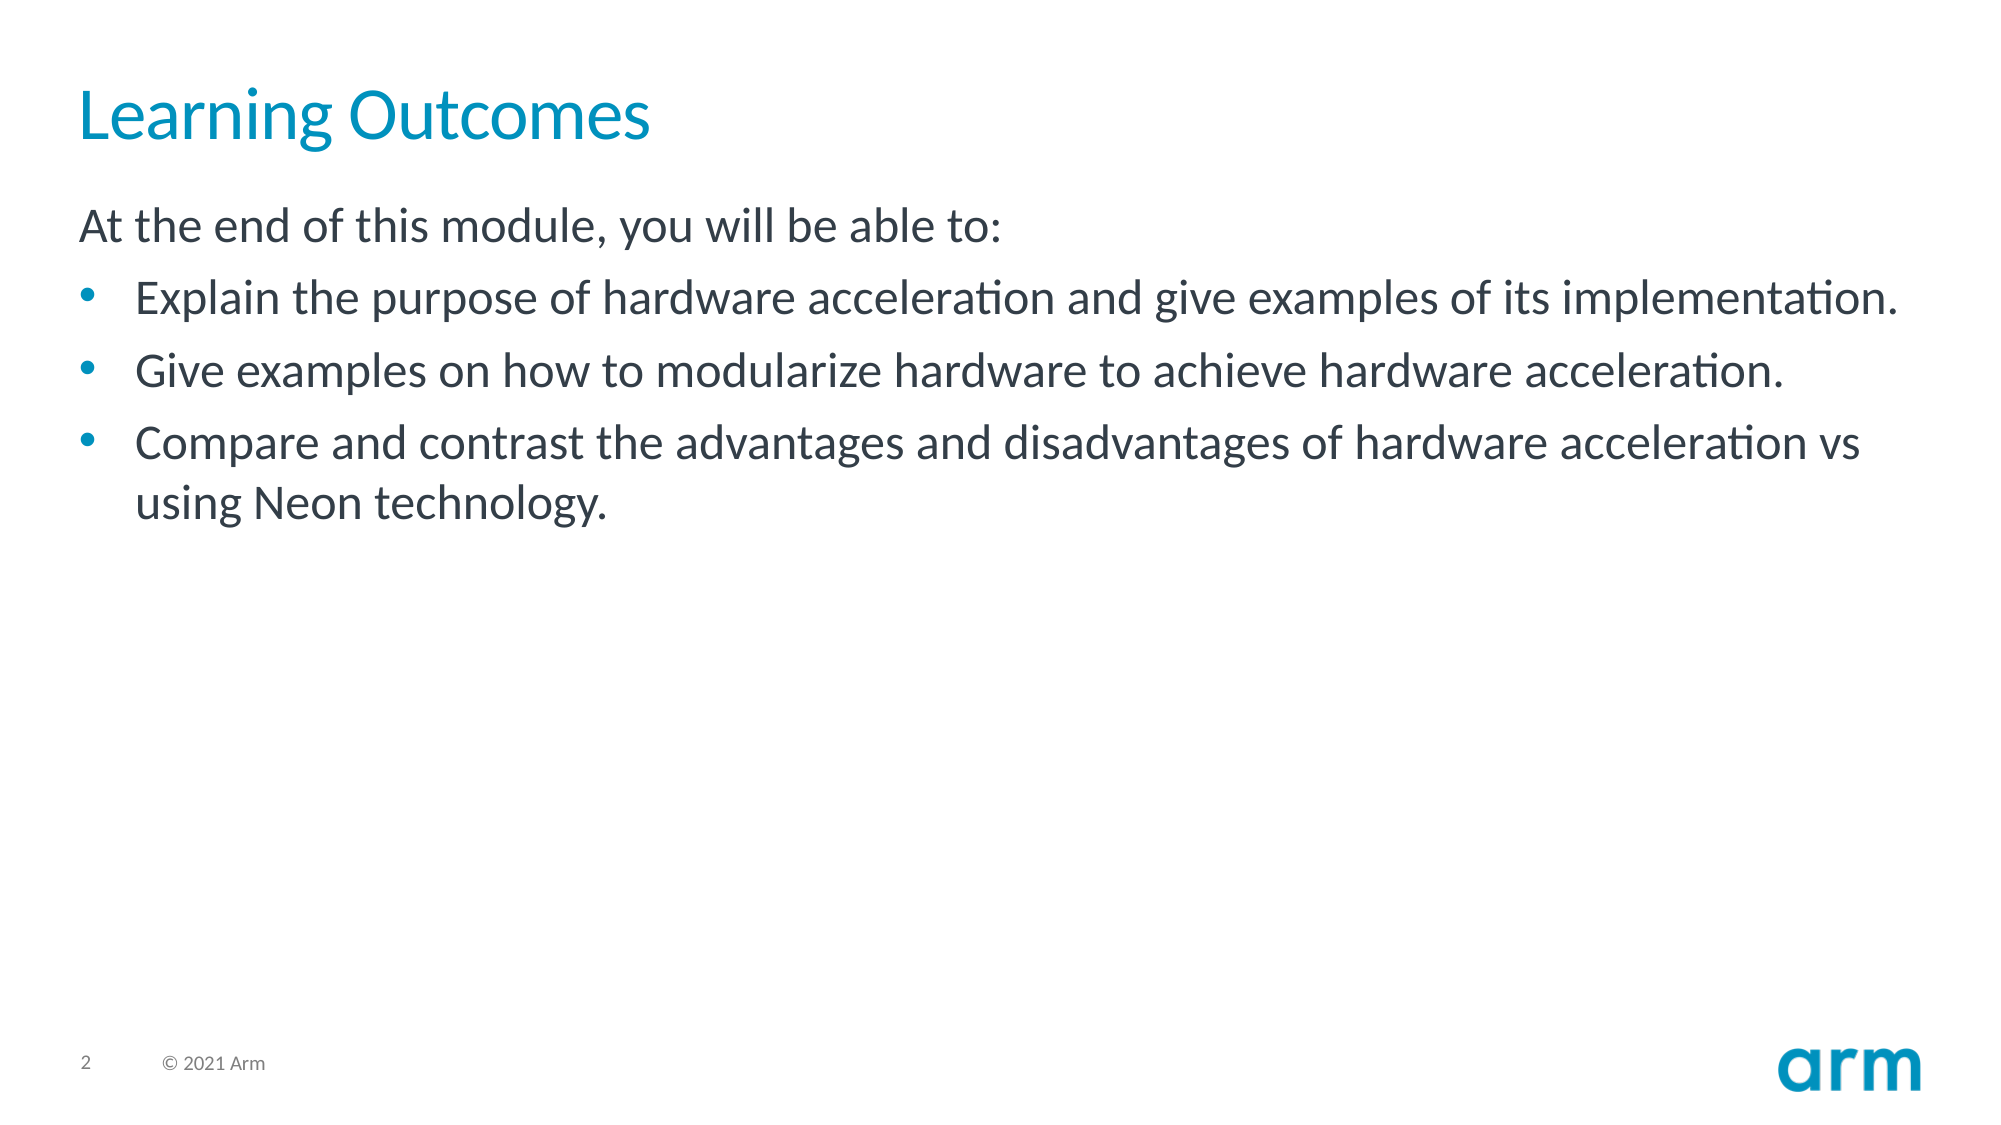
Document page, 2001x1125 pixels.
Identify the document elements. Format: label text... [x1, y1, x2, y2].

list At the end of this module, you will be able to: Explain the purpose of hardware acceleration and give examples of its implementation. Give examples on how to modularize hardware to achieve hardware acceleration. Compare and contrast the advantages and disadvantages of hardware acceleration vs using Neon technology. [78, 192, 1922, 1004]
title Learning Outcomes [78, 78, 1922, 186]
picture [1777, 1047, 1922, 1093]
